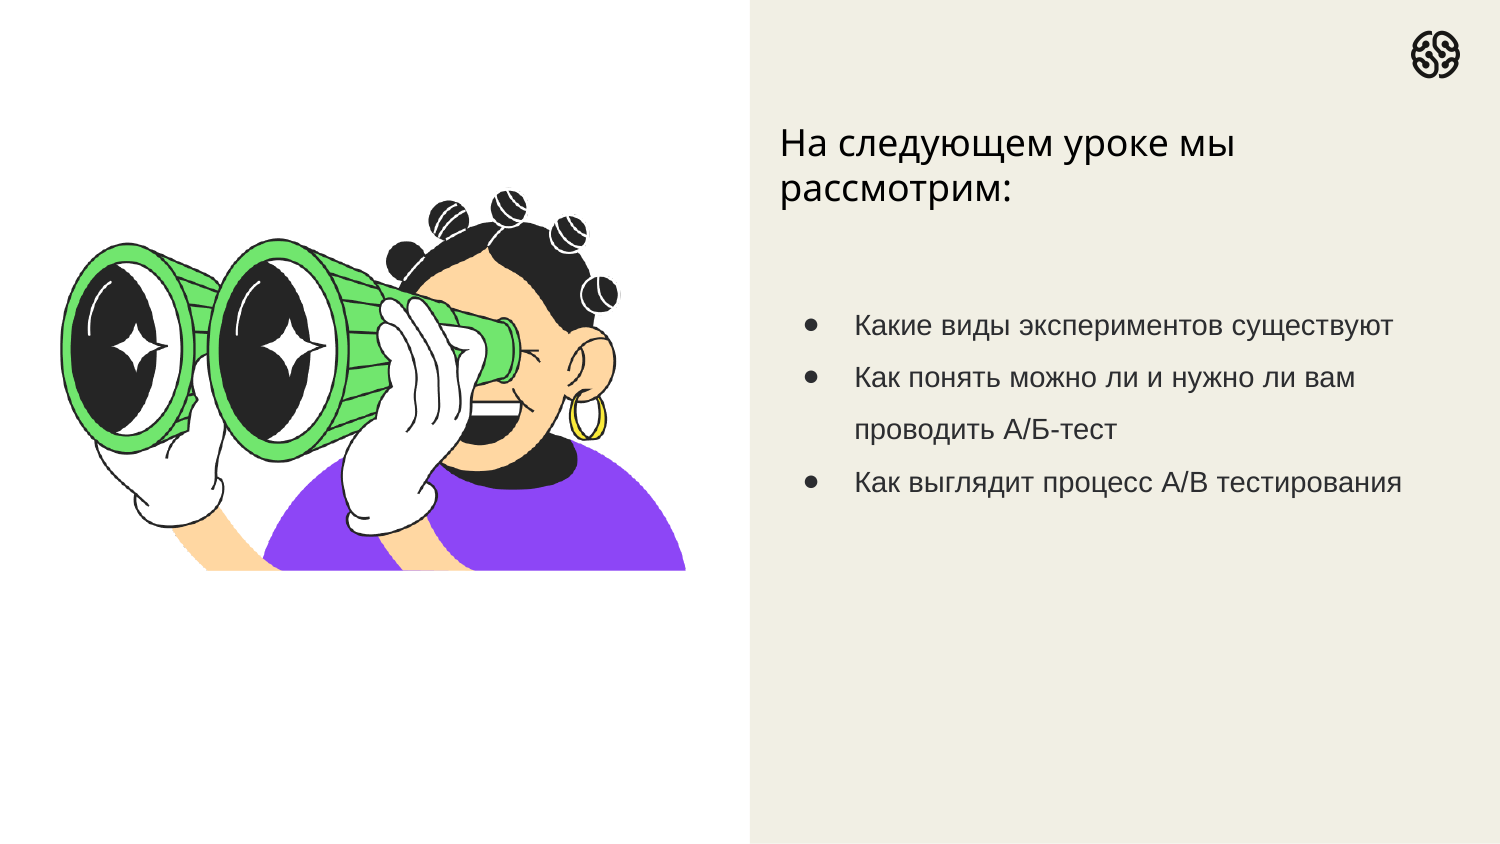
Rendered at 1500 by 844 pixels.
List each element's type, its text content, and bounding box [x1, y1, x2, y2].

text_box Какие виды экспериментов существуют Как понять можно ли и нужно ли вам проводить А/Б-тест Как выглядит процесс A/B тестирования [779, 295, 1412, 498]
picture [1411, 30, 1460, 79]
text_box На следующем уроке мы рассмотрим: [779, 118, 1412, 193]
picture [6, 171, 686, 571]
